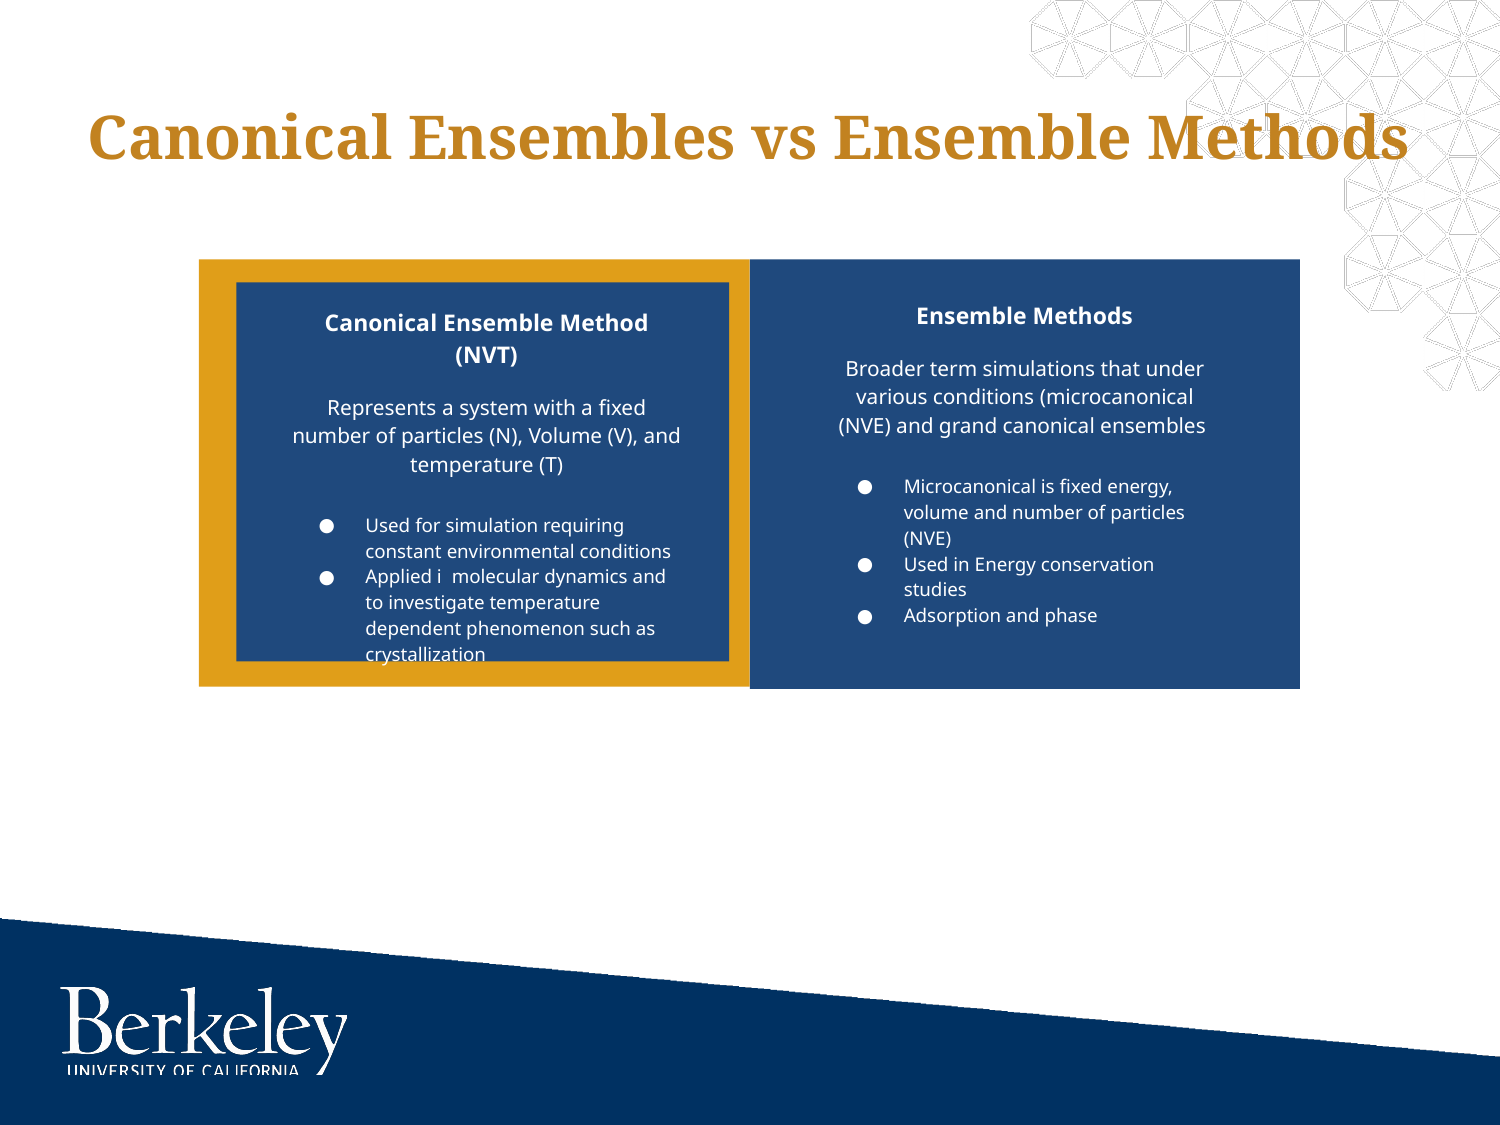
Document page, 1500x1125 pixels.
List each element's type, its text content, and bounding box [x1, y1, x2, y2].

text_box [236, 282, 730, 662]
title Canonical Ensembles vs Ensemble Methods [72, 75, 1459, 180]
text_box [749, 259, 1301, 690]
picture [1029, 0, 1500, 391]
picture [0, 918, 1500, 1125]
text_box [198, 259, 747, 687]
